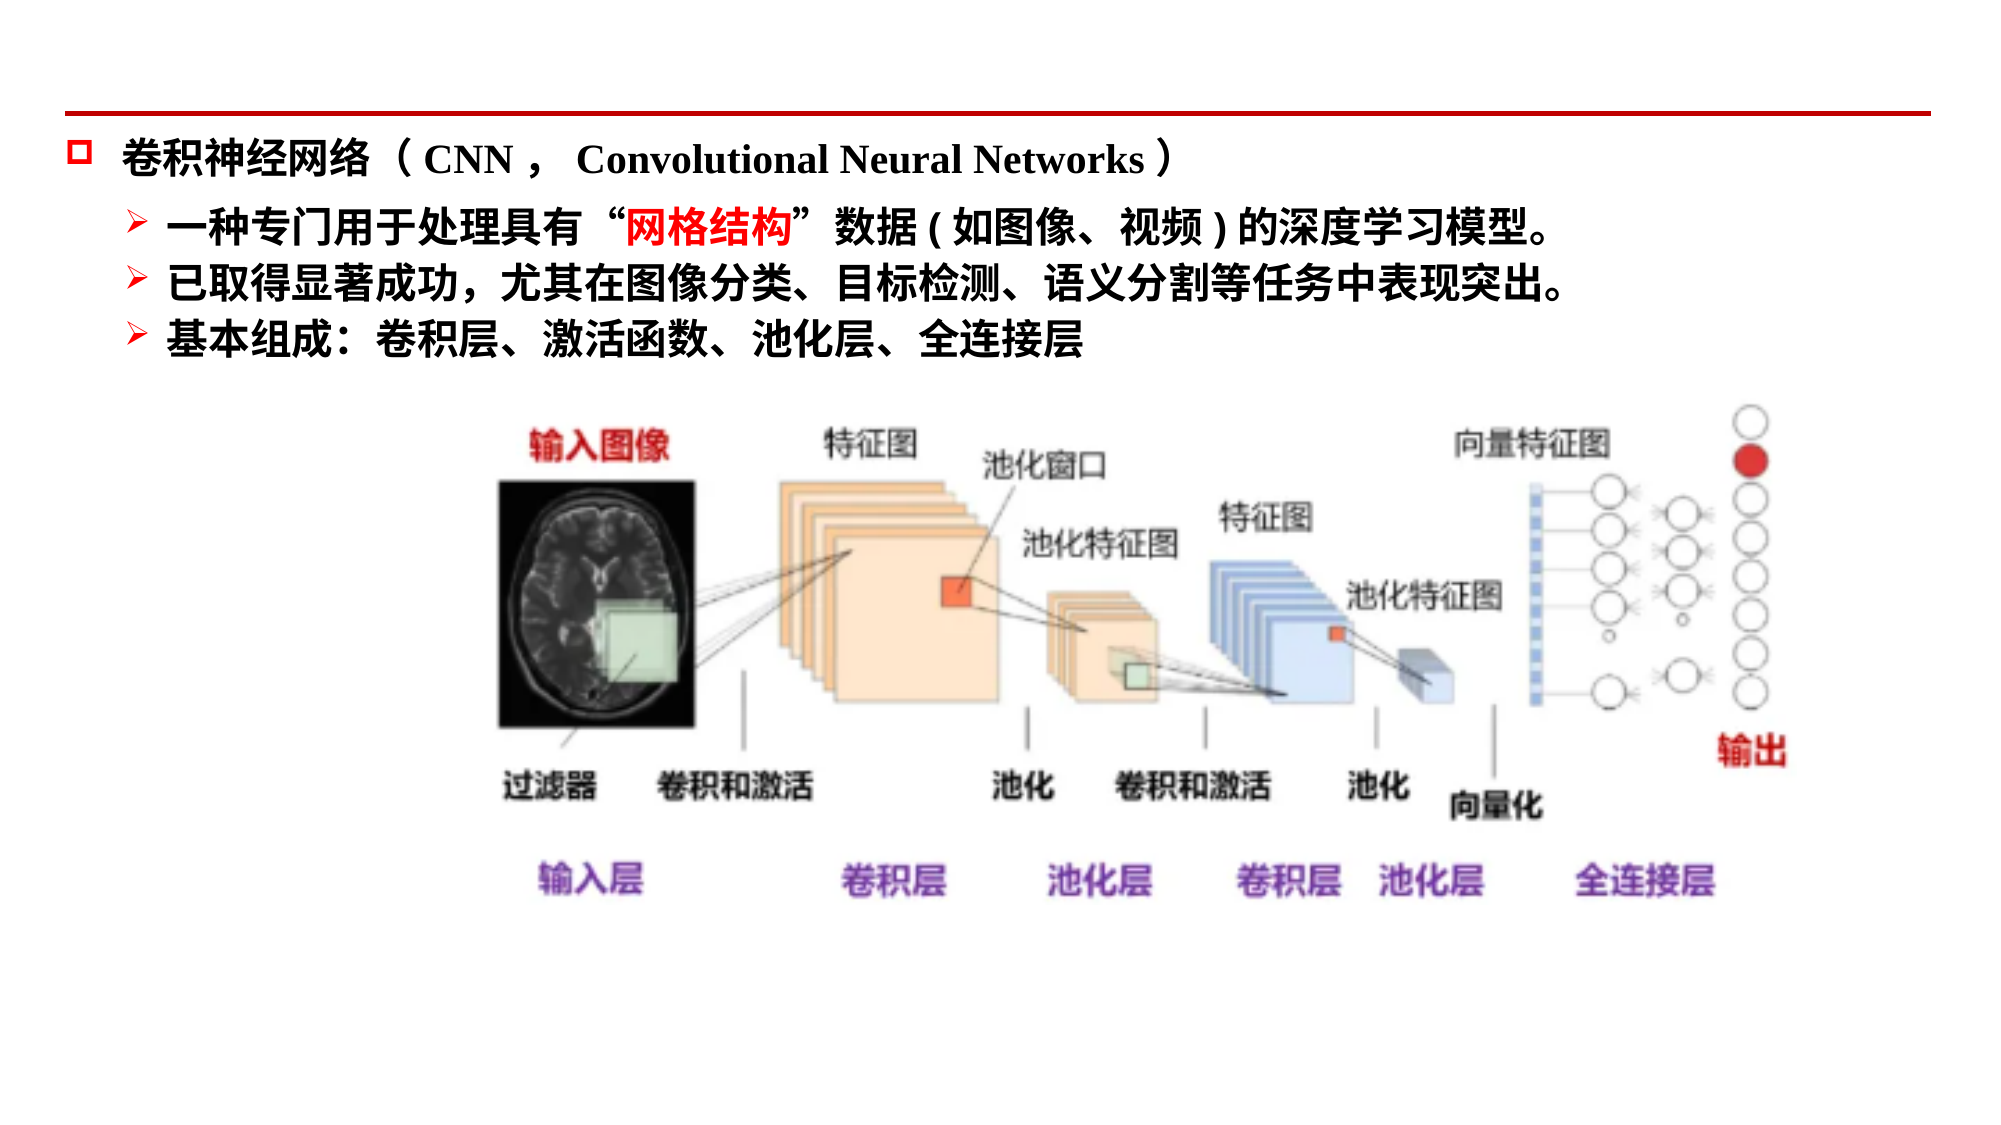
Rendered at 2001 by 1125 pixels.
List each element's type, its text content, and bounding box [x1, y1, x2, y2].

text_box 卷积神经网络（CNN，Convolutional Neural Networks） 一种专门用于处理具有“网格结构”数据(如图像、视频)的深度学习模型。 已取得显著成功，尤其在图像分类、目标检测、语义分割等任务中表现突出。 基本组成：卷积层、激活函数、池化层、全连接层 [64, 125, 1603, 364]
picture [491, 397, 1797, 906]
